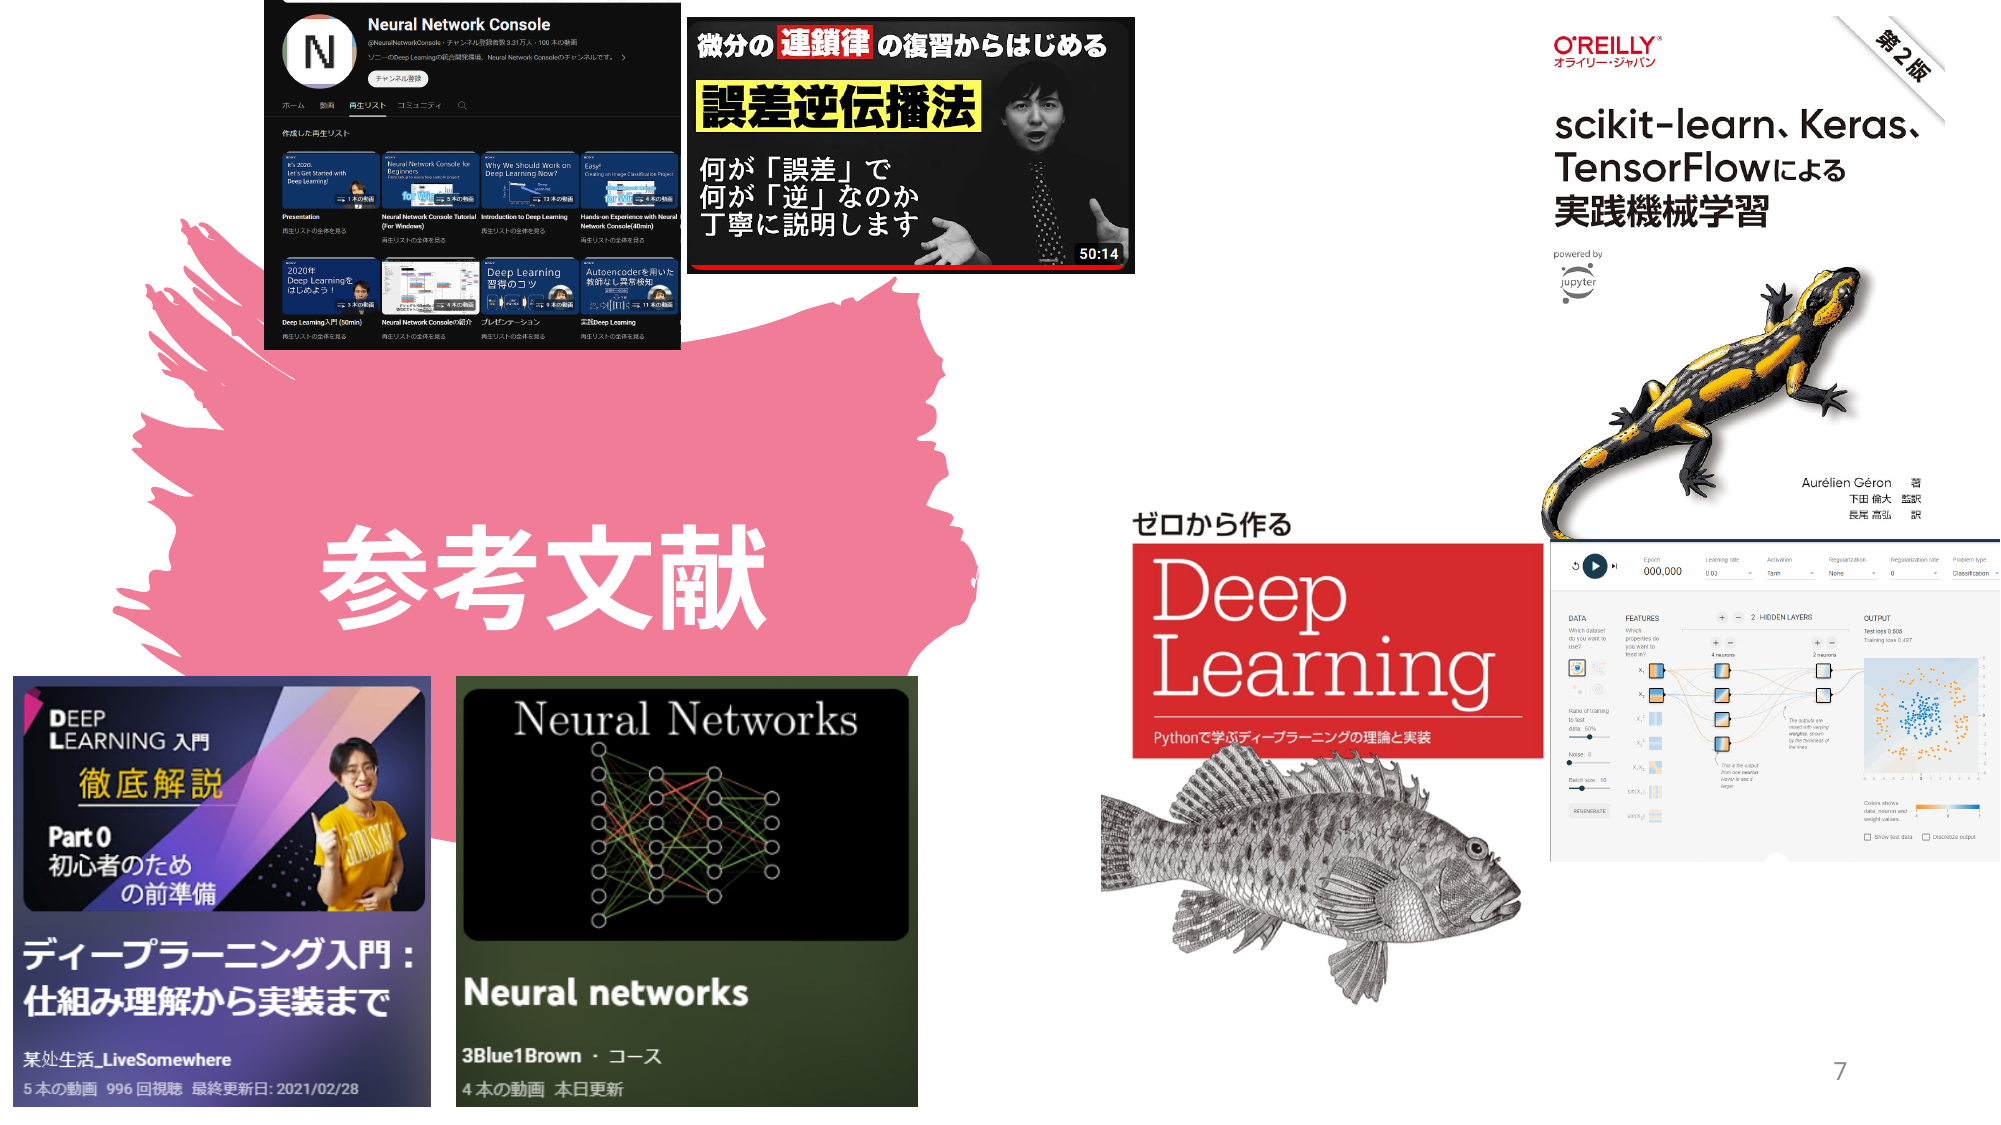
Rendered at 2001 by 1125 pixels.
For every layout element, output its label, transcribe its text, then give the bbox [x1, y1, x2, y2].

picture [264, 0, 681, 350]
picture [687, 17, 1135, 274]
picture [1100, 16, 2000, 1019]
picture [13, 676, 431, 1107]
picture [456, 676, 918, 1107]
slide_number 7 [1412, 1042, 1863, 1103]
title 参考文献 [229, 413, 858, 653]
